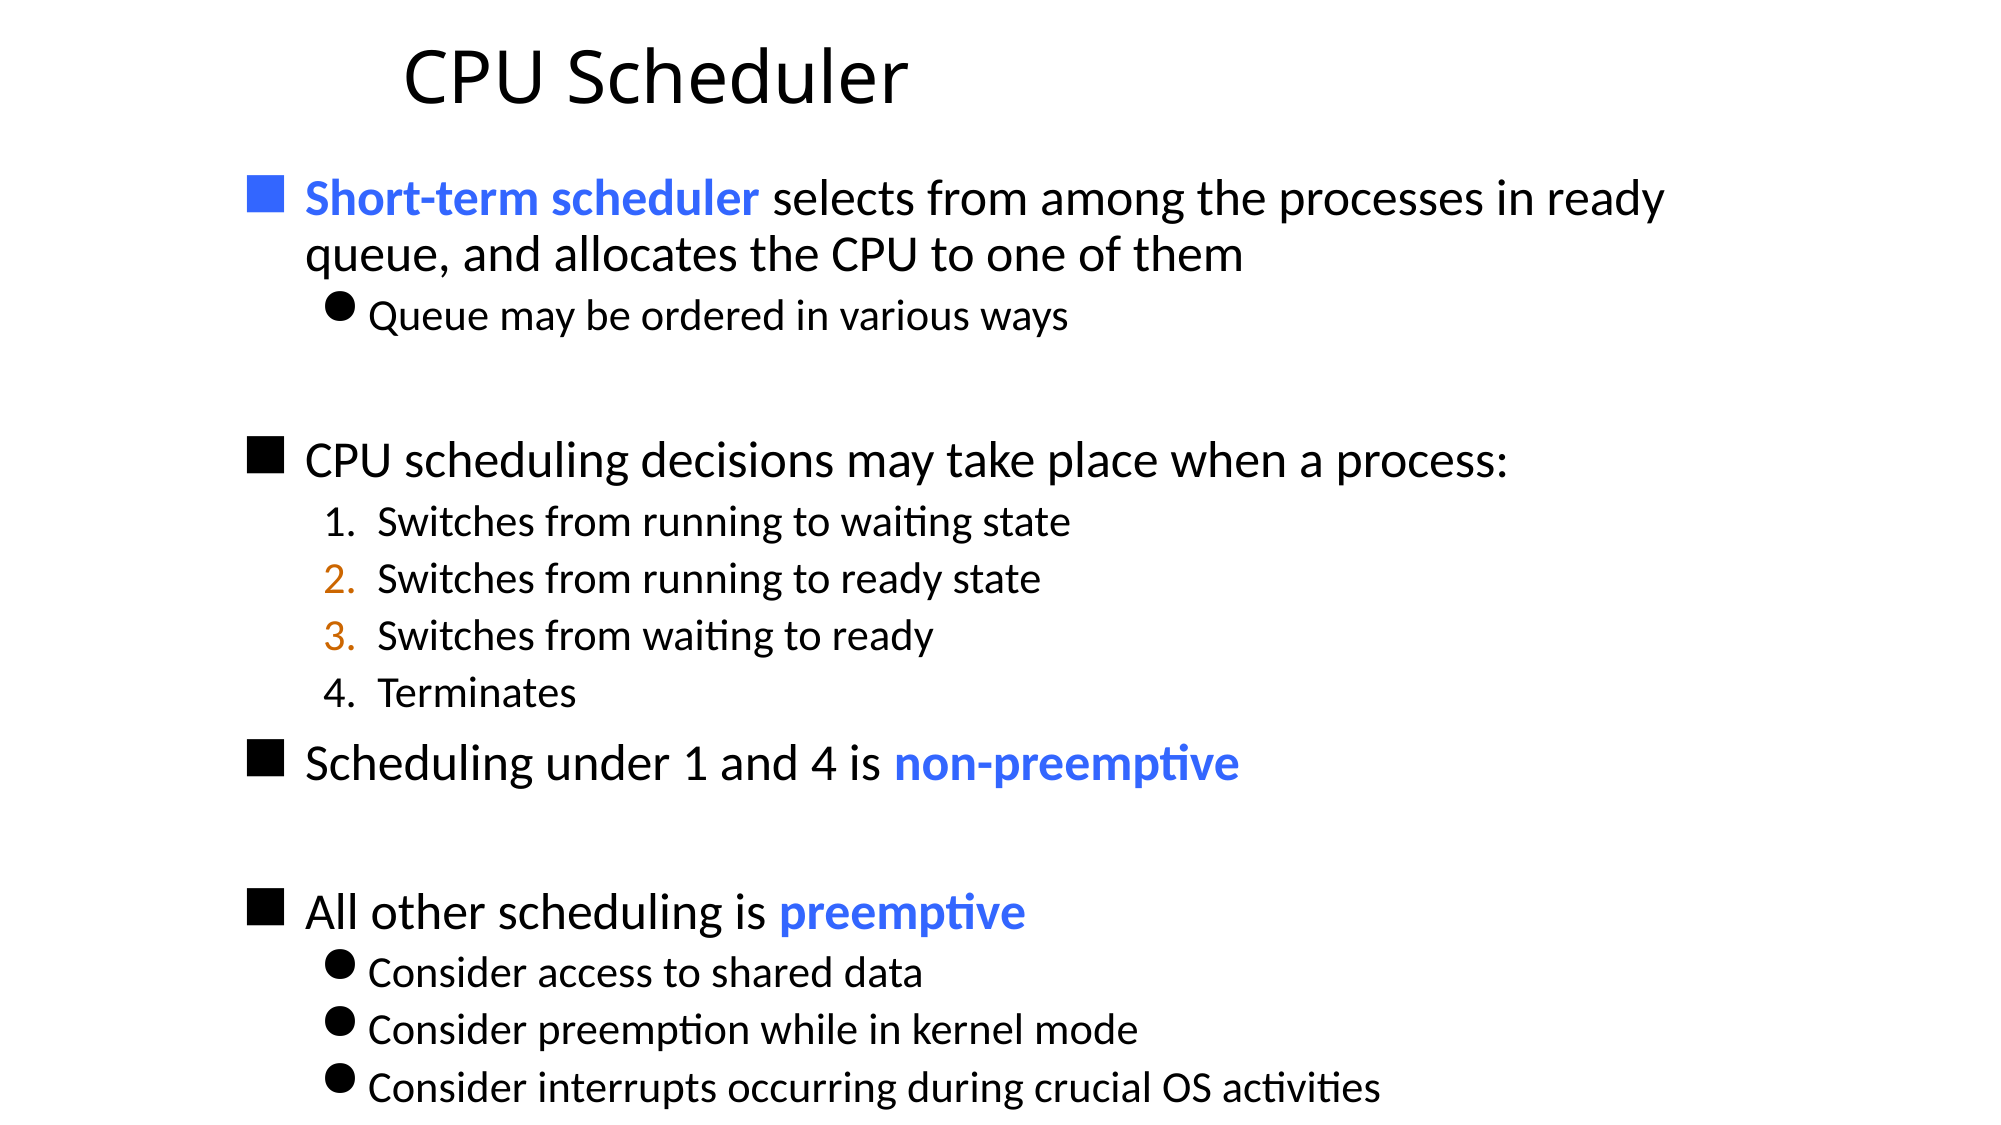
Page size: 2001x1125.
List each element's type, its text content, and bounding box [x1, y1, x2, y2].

list Short-term scheduler selects from among the processes in ready queue, and allocates the CPU to one of them Queue may be ordered in various ways CPU scheduling decisions may take place when a process: 1. Switches from running to waiting state 2. Switches from running to ready state 3. Switches from waiting to ready Terminates Scheduling under 1 and 4 is non-preemptive All other scheduling is preemptive Consider access to shared data Consider preemption while in kernel mode Consider interrupts occurring during crucial OS activities [236, 163, 1751, 1125]
title CPU Scheduler [387, 33, 1675, 128]
